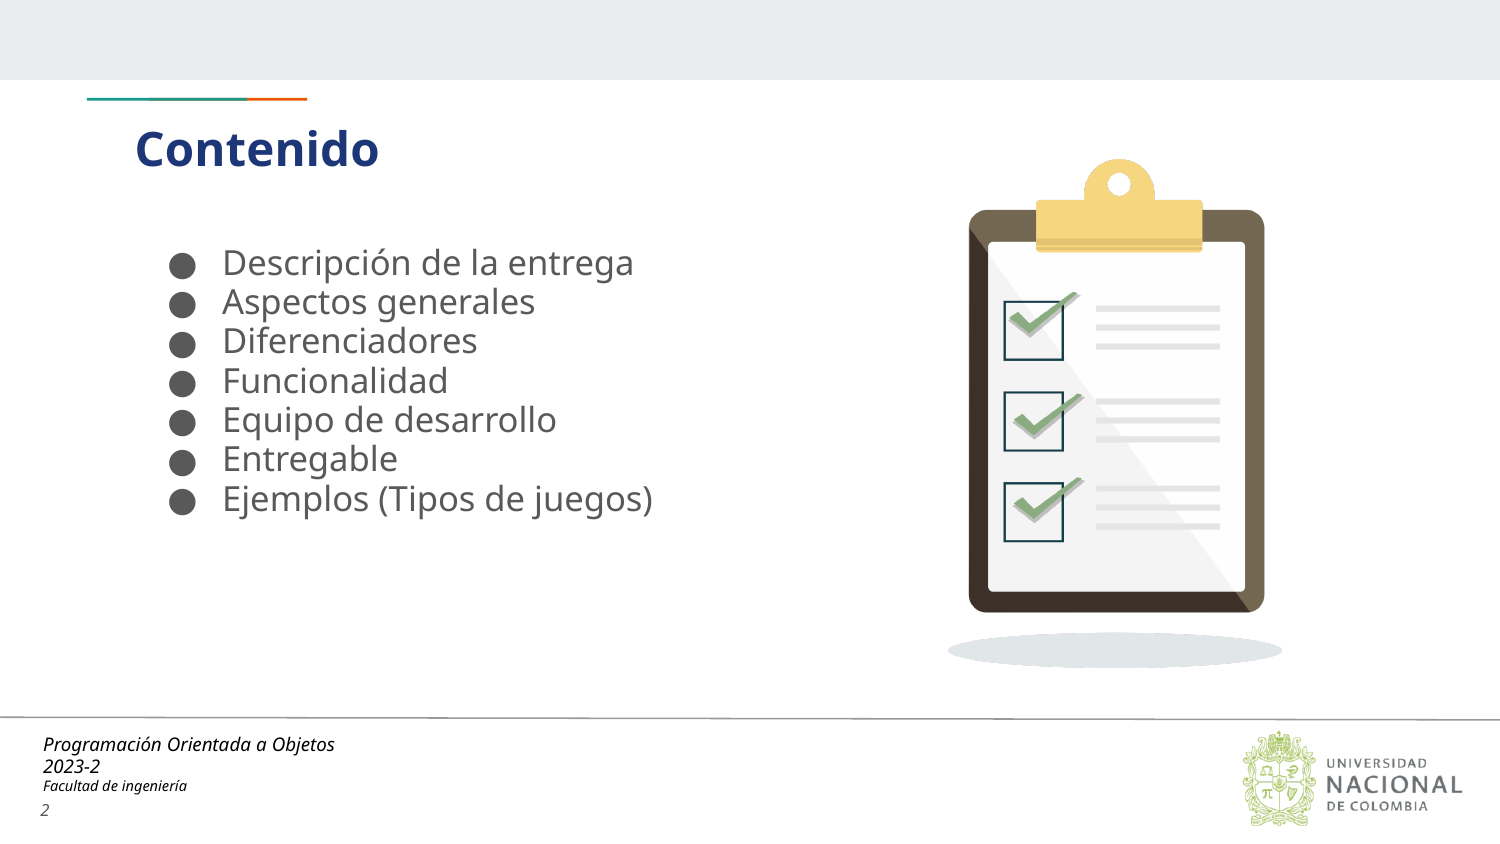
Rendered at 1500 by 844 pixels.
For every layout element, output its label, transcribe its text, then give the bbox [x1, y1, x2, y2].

picture [1239, 727, 1466, 829]
title Contenido [119, 103, 1381, 192]
slide_number ‹#› [25, 779, 116, 844]
list Descripción de la entrega Aspectos generales Diferenciadores Funcionalidad Equipo de desarrollo Entregable Ejemplos (Tipos de juegos) [132, 228, 903, 600]
picture [948, 159, 1282, 669]
